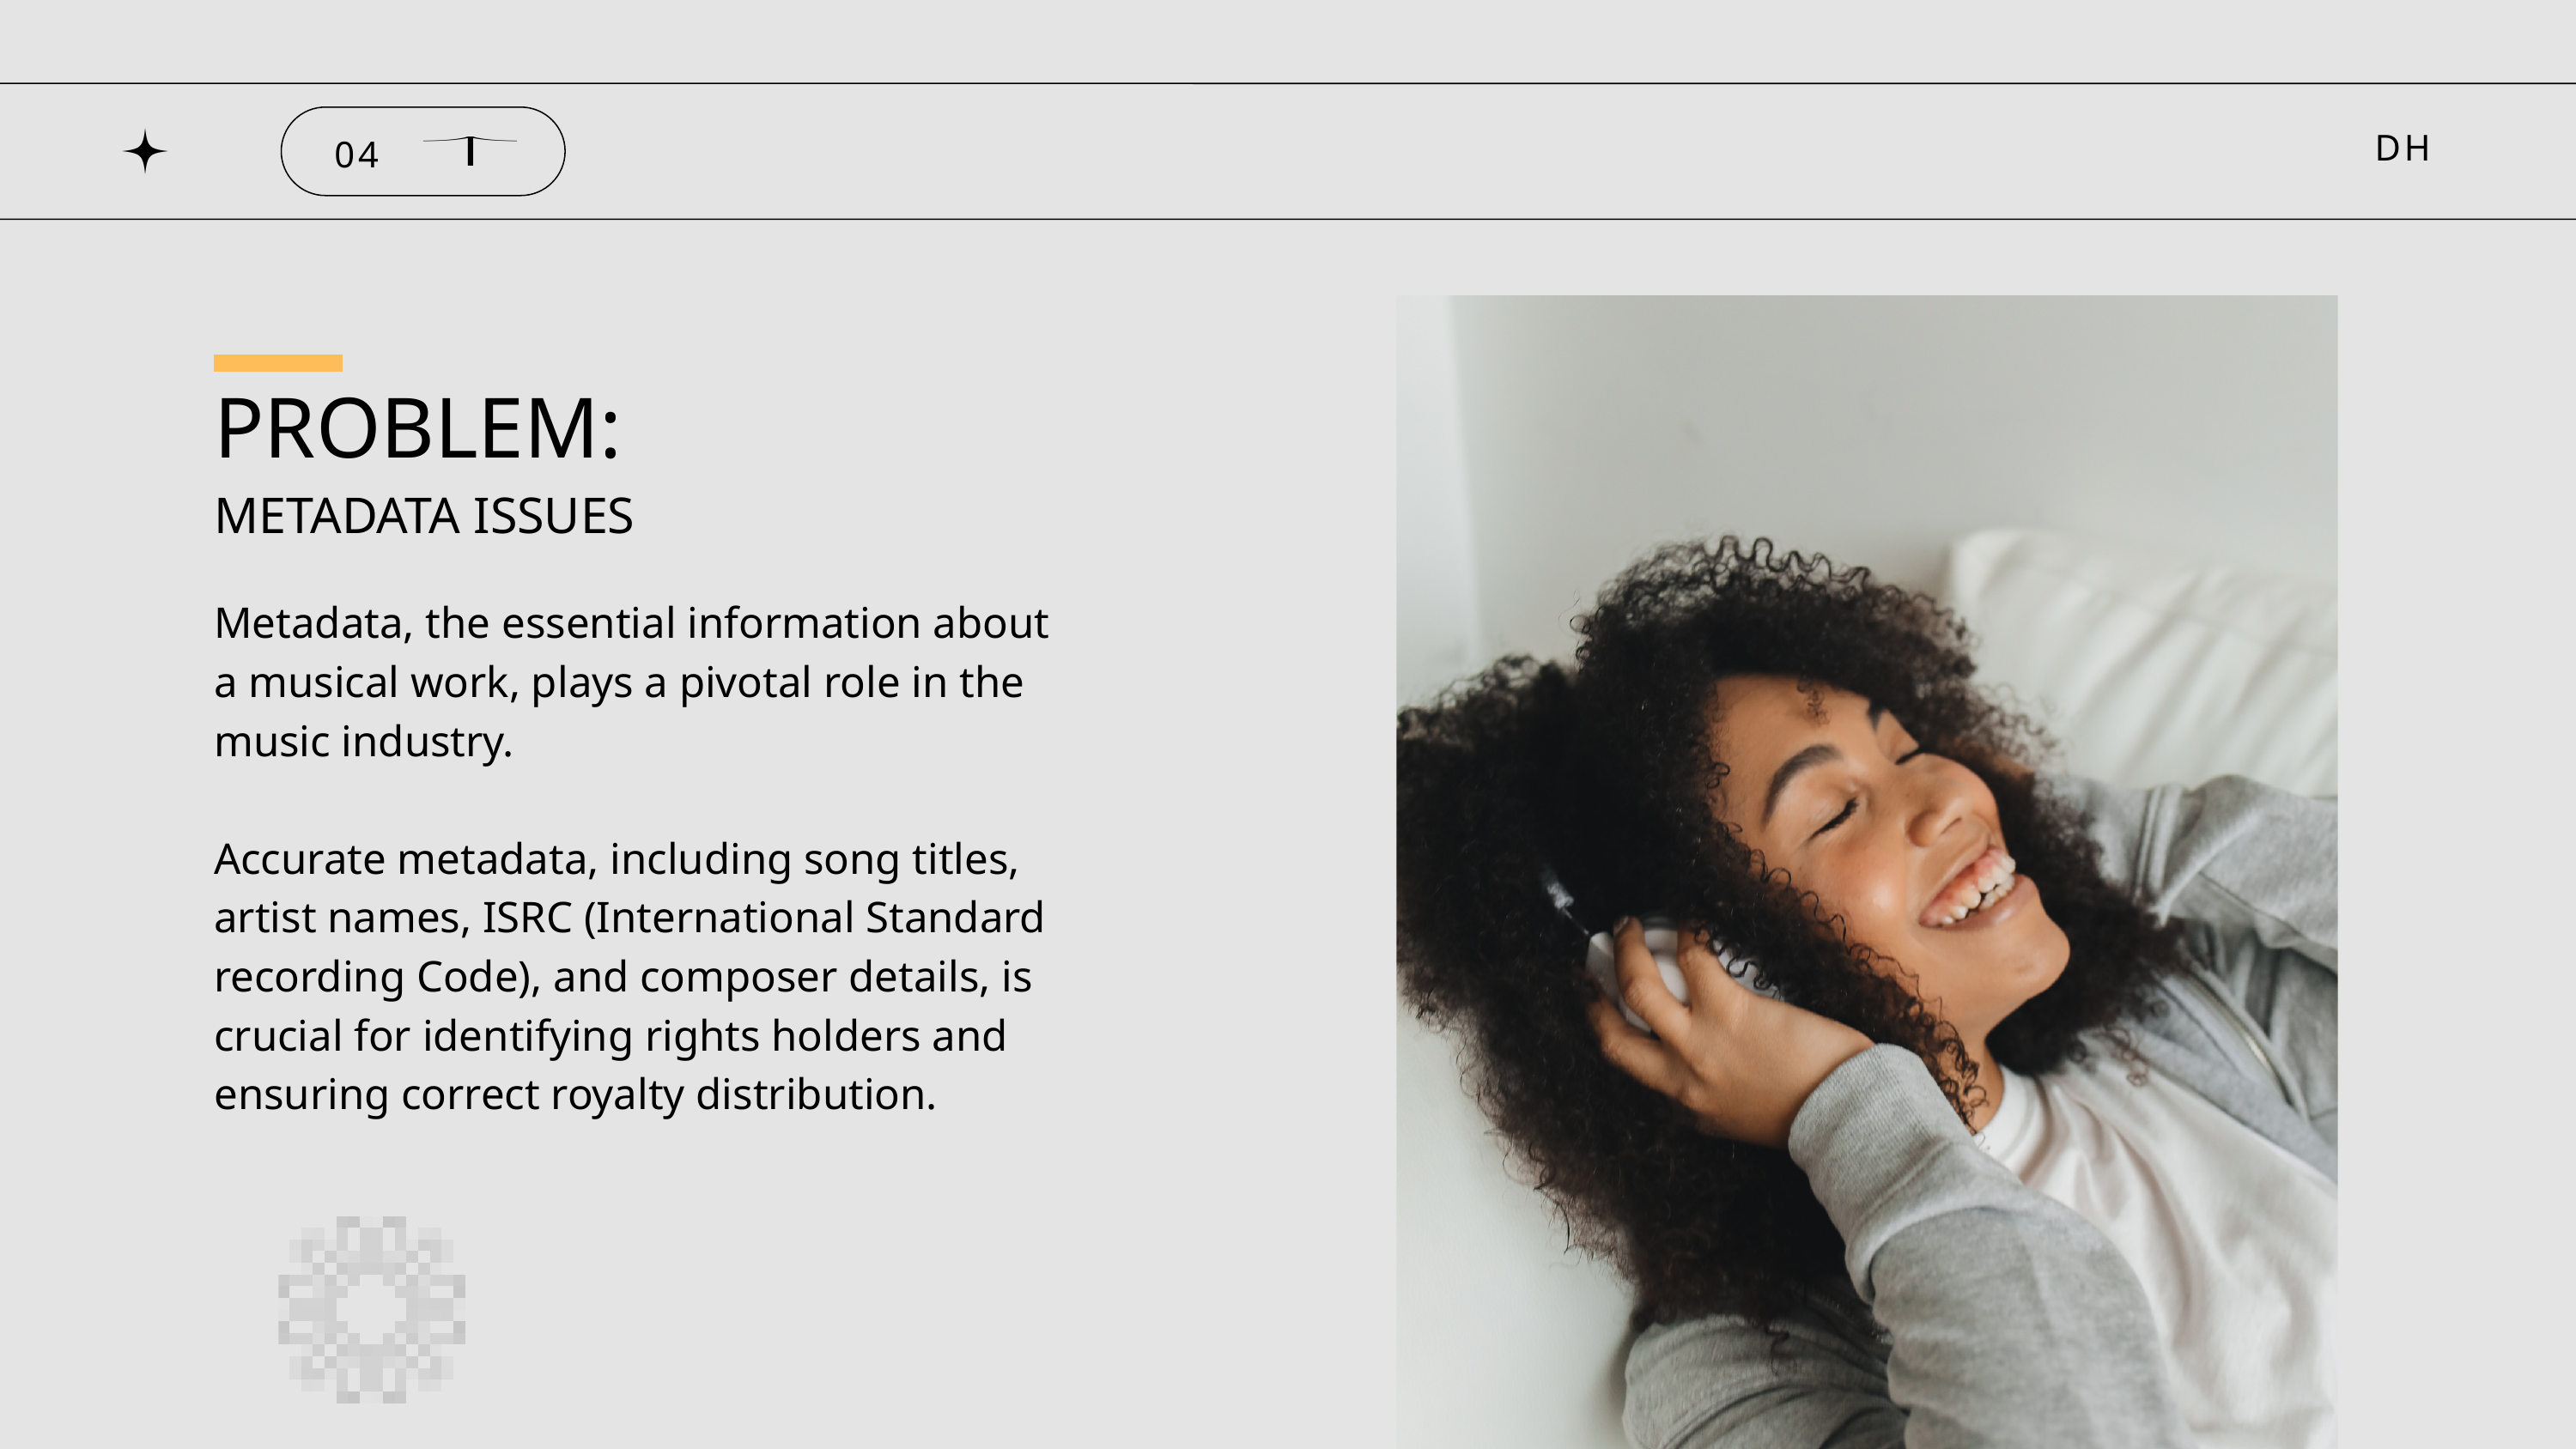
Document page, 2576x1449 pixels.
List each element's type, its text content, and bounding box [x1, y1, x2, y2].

text_box [278, 1216, 465, 1404]
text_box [281, 106, 566, 196]
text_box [1396, 295, 2338, 1449]
text_box PROBLEM: METADATA ISSUES [214, 357, 1392, 543]
text_box DH [2014, 118, 2432, 169]
text_box Metadata, the essential information about a musical work, plays a pivotal role in the music industry. Accurate metadata, including song titles, artist names, ISRC (International Standard recording Code), and composer details, is crucial for identifying rights holders and ensuring correct royalty distribution. [214, 588, 1082, 1119]
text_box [270, 298, 288, 427]
text_box [122, 128, 168, 174]
